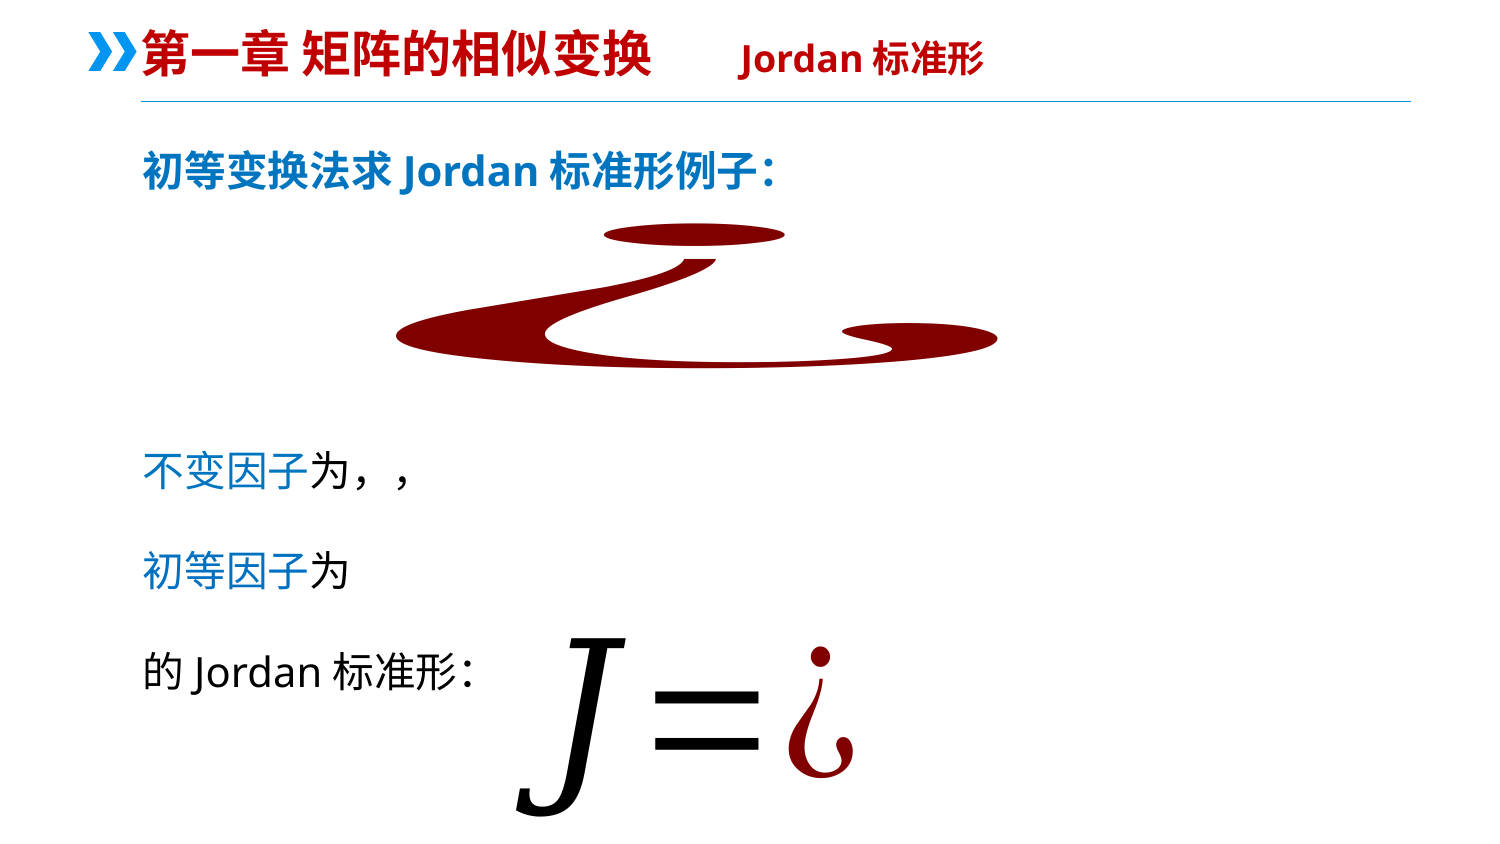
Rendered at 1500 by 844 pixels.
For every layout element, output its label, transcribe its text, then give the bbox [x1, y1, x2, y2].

text_box [111, 30, 139, 73]
text_box [86, 30, 114, 73]
text_box 第一章 矩阵的相似变换 Jordan标准形 [140, 20, 1341, 84]
